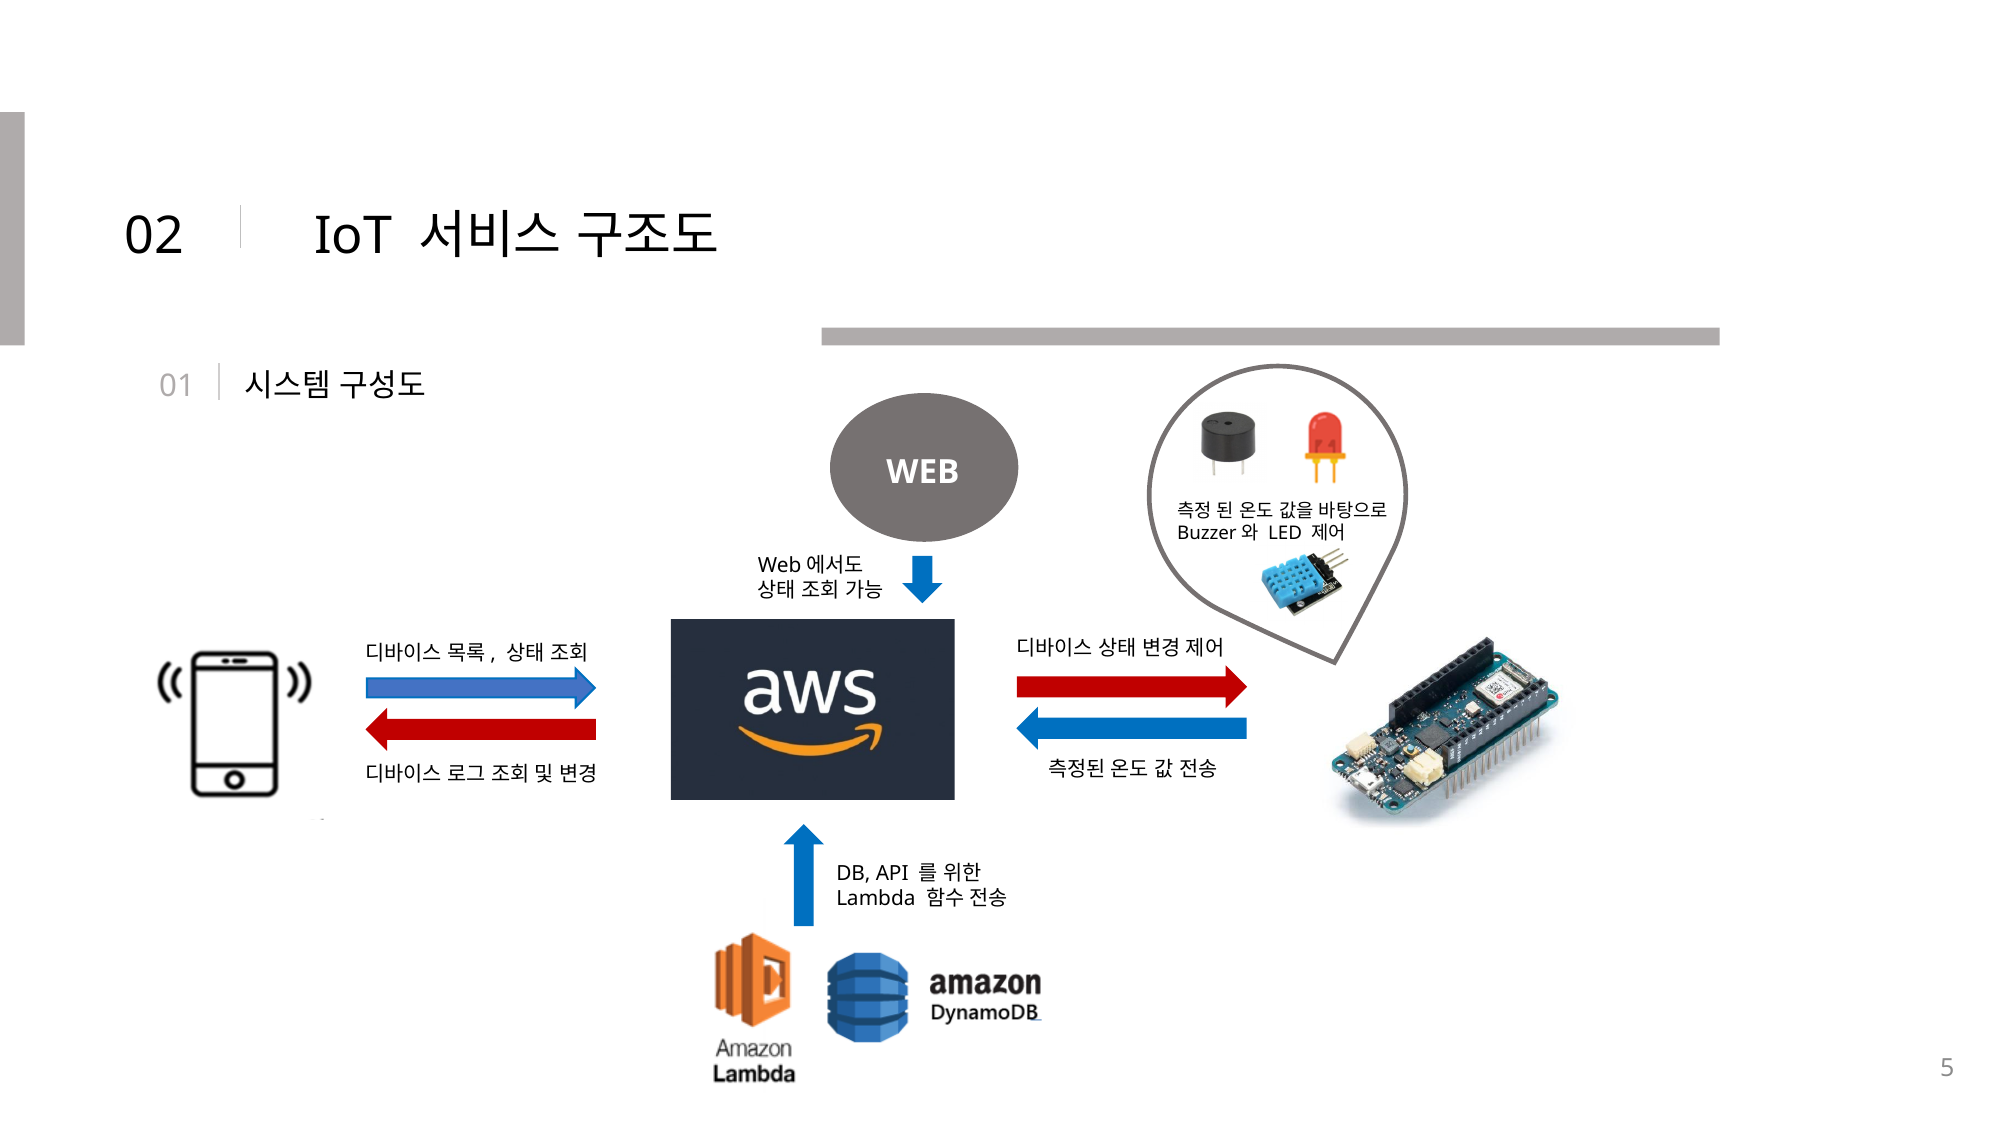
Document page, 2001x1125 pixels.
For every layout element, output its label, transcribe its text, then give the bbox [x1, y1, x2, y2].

slide_number 5 [1519, 1038, 1970, 1099]
text_box [1148, 365, 1407, 651]
text_box IoT 서비스 구조도 [299, 193, 925, 272]
text_box [0, 111, 26, 346]
text_box 디바이스 목록, 상태 조회 [350, 631, 626, 672]
picture [670, 619, 955, 800]
text_box [365, 672, 597, 710]
text_box 디바이스 상태 변경 제어 [1001, 627, 1262, 668]
text_box [904, 555, 943, 604]
text_box WEB [871, 443, 977, 498]
text_box 01 [144, 358, 229, 411]
picture [1253, 541, 1350, 625]
text_box 디바이스 로그 조회 및 변경 [350, 753, 665, 794]
text_box 02 [110, 193, 210, 272]
text_box [828, 392, 1020, 543]
picture [1287, 402, 1360, 506]
text_box [1016, 706, 1247, 750]
text_box [365, 707, 596, 751]
picture [1304, 626, 1623, 841]
text_box [1016, 665, 1248, 709]
picture [698, 884, 1042, 1094]
text_box 시스템 구성도 [229, 358, 1615, 411]
text_box 측정 된 온도 값을 바탕으로 Buzzer와 LED 제어 [1162, 491, 1422, 551]
text_box [783, 824, 825, 884]
text_box 측정된 온도 값 전송 [1033, 747, 1262, 788]
text_box Web에서도 상태 조회 가능 [743, 544, 904, 609]
picture [1193, 402, 1267, 483]
picture [133, 639, 324, 820]
text_box [821, 326, 1721, 346]
text_box DB, API 를 위한 Lambda 함수 전송 [821, 851, 1081, 917]
